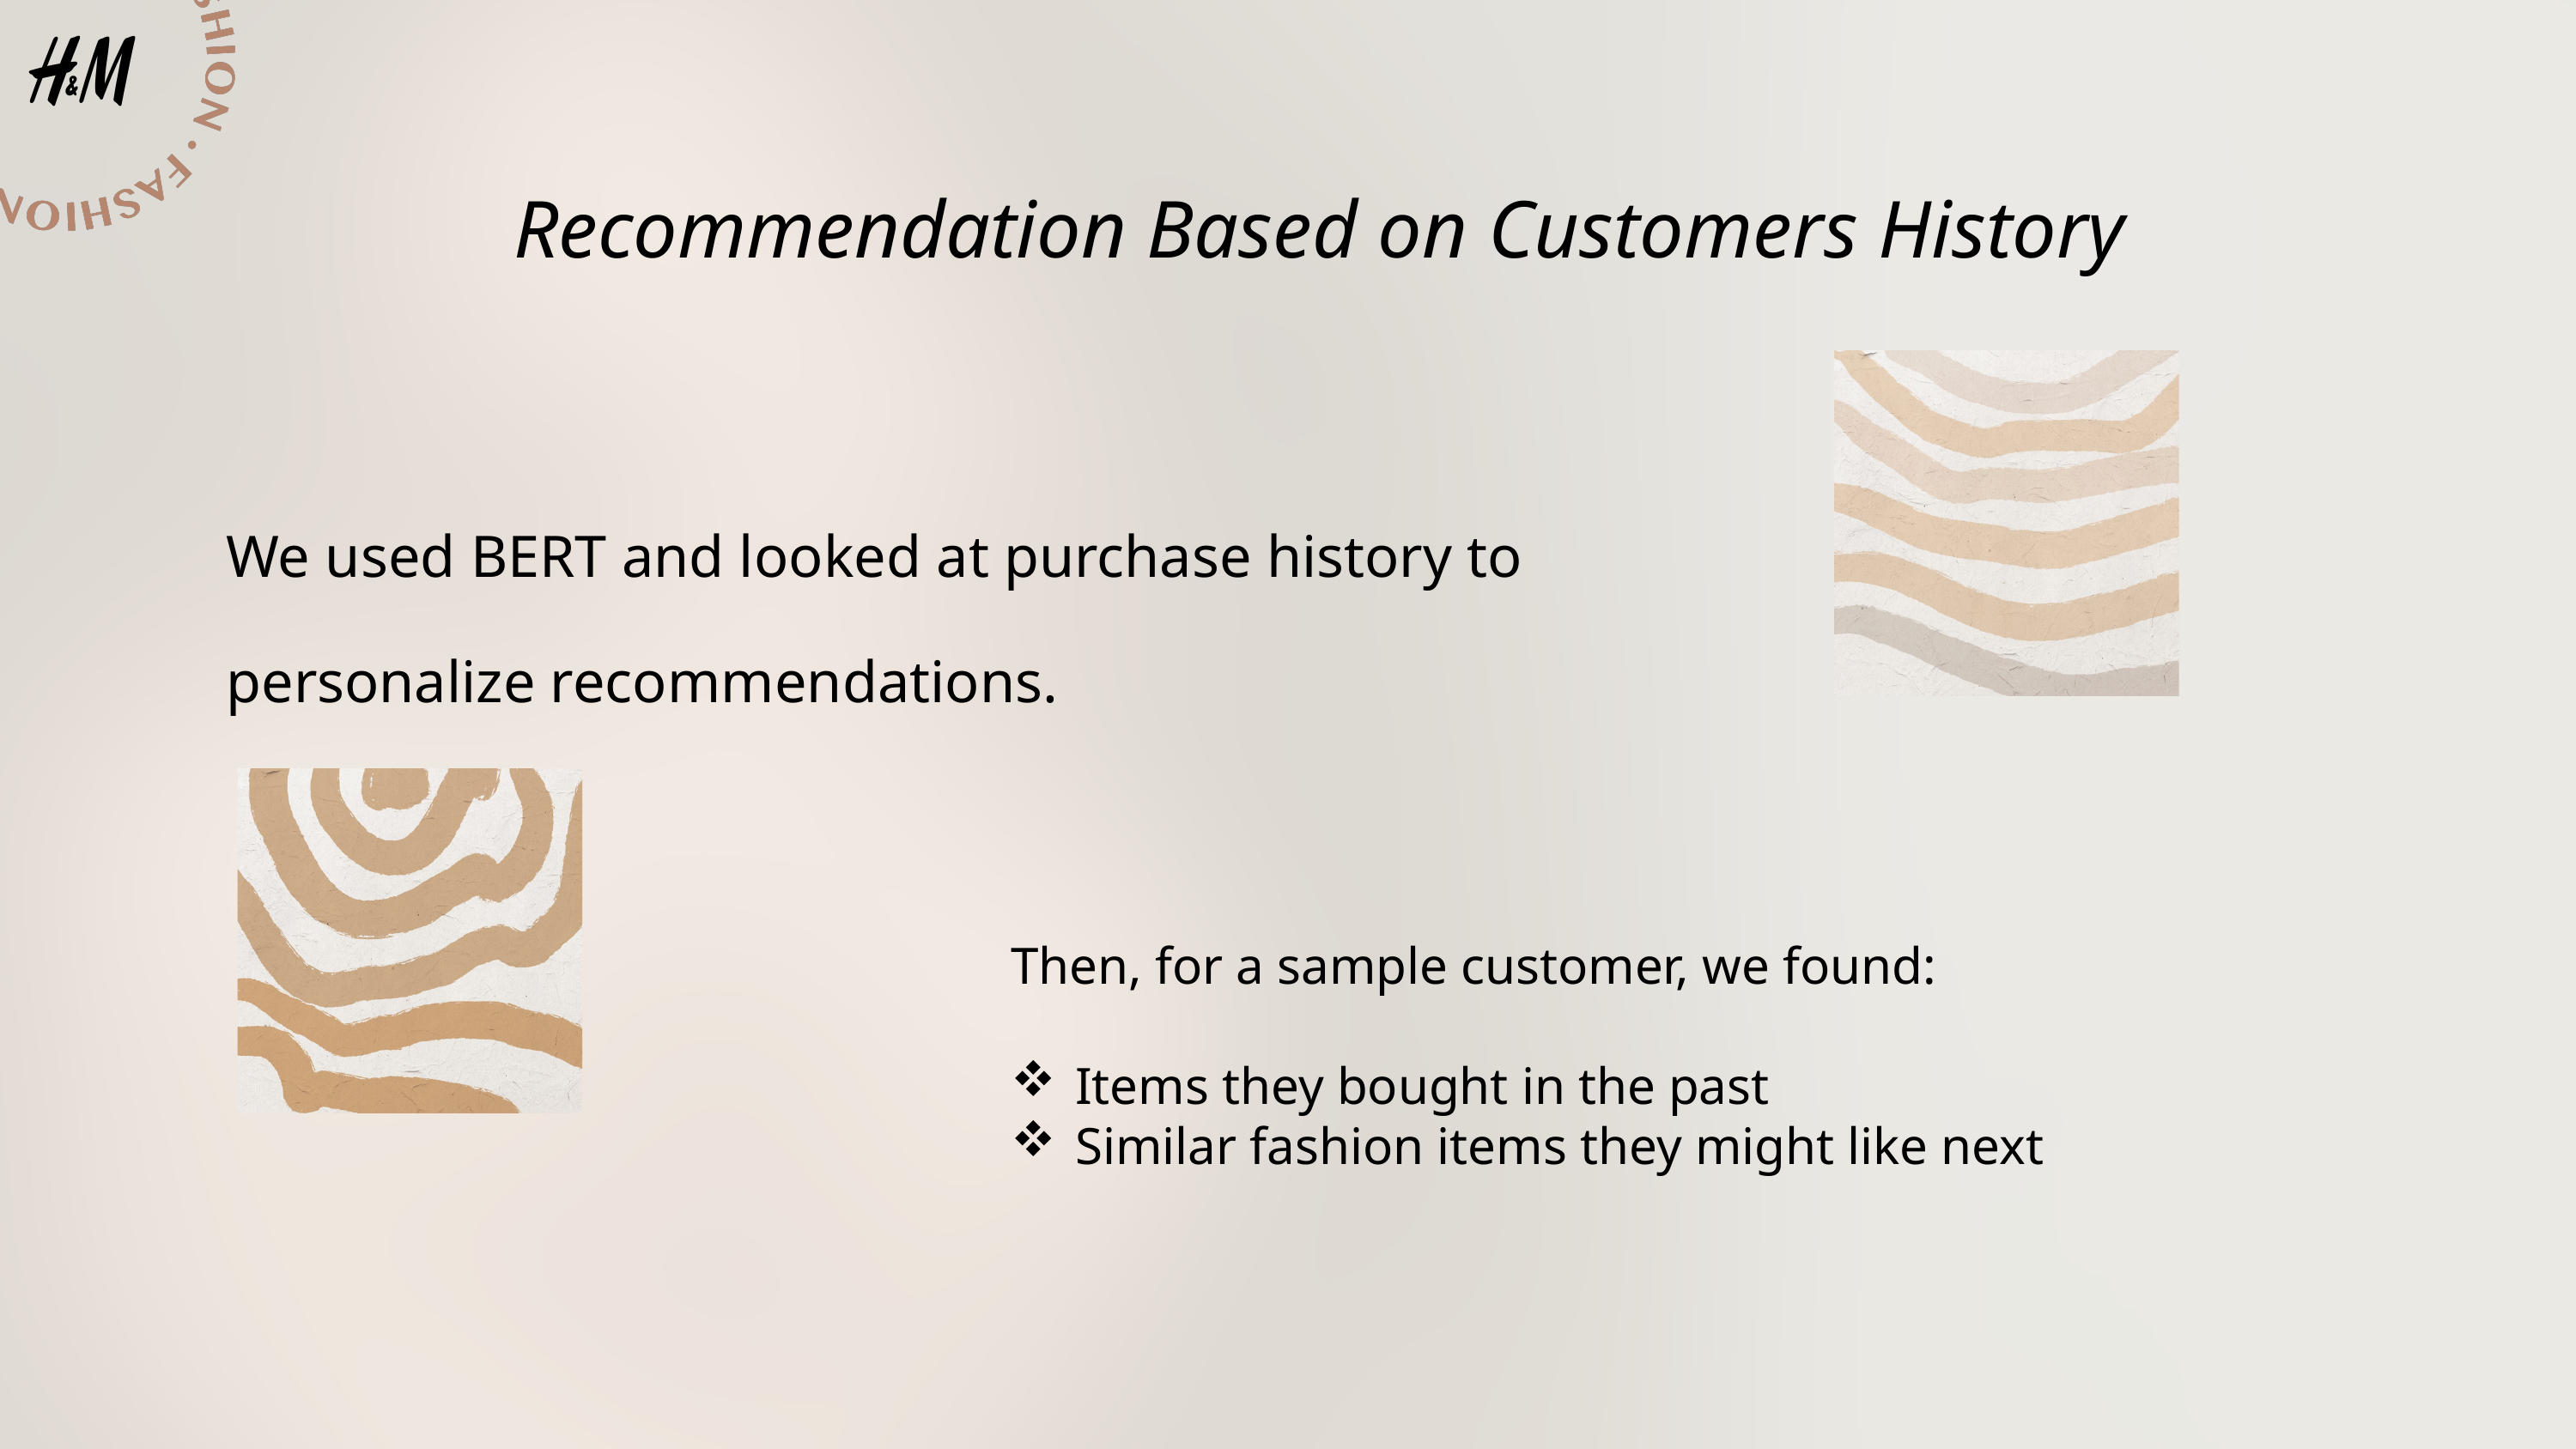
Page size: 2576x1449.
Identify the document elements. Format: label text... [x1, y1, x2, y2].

text_box Then, for a sample customer, we found: Items they bought in the past Similar fashion items they might like next [998, 928, 2340, 1181]
text_box Recommendation Based on Customers History [311, 73, 2330, 275]
text_box [0, 0, 235, 231]
text_box [0, 0, 2576, 1449]
text_box [237, 768, 583, 1114]
picture [24, 31, 140, 111]
text_box [1834, 350, 2179, 696]
text_box We used BERT and looked at purchase history to personalize recommendations. [226, 464, 1836, 714]
